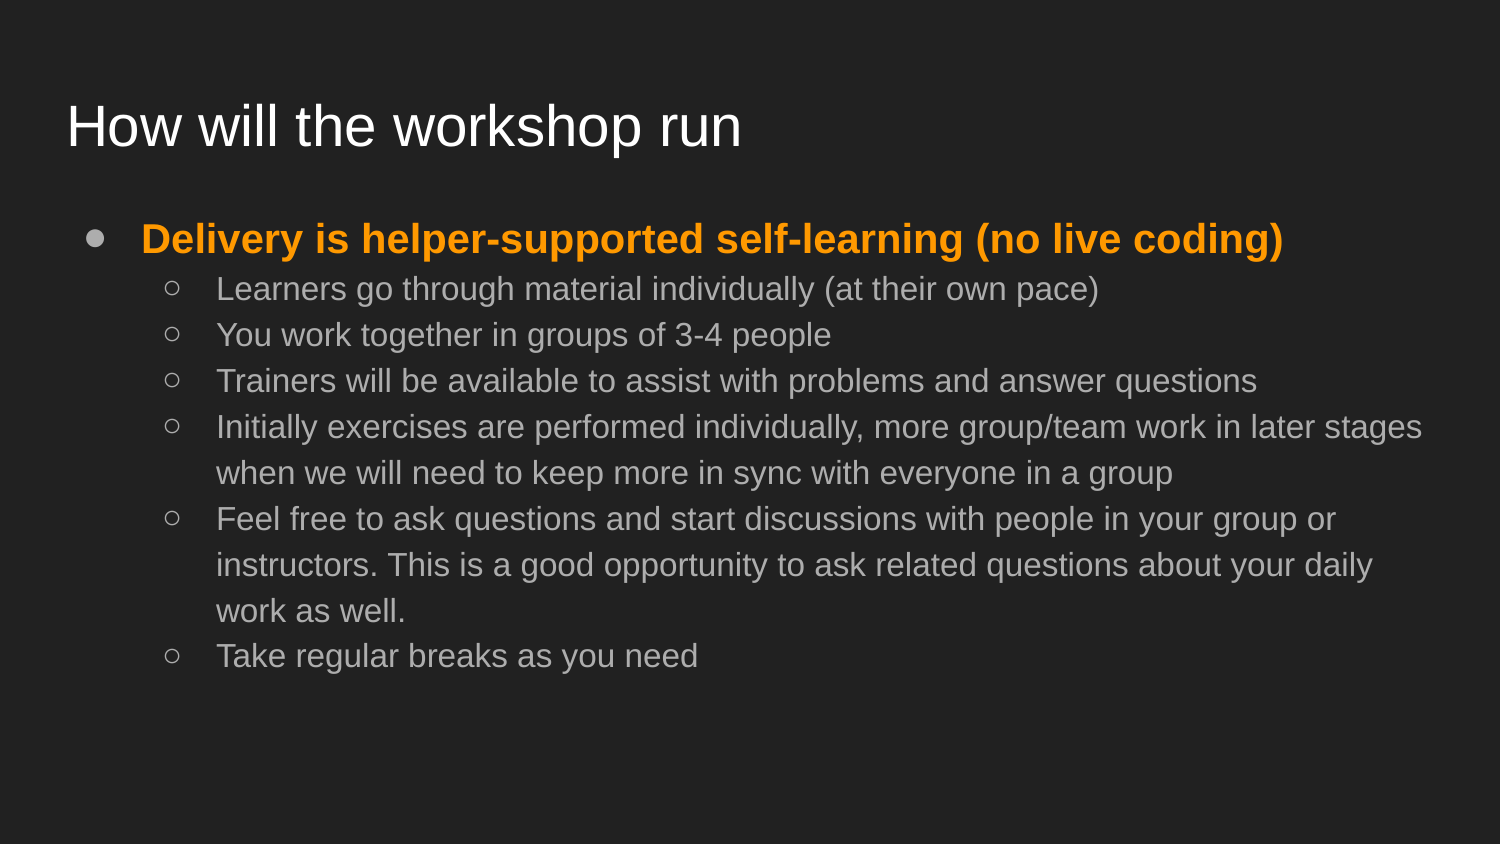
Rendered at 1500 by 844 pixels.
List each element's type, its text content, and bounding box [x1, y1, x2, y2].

list Delivery is helper-supported self-learning (no live coding) Learners go through material individually (at their own pace) You work together in groups of 3-4 people Trainers will be available to assist with problems and answer questions Initially exercises are performed individually, more group/team work in later stages when we will need to keep more in sync with everyone in a group Feel free to ask questions and start discussions with people in your group or instructors. This is a good opportunity to ask related questions about your daily work as well. Take regular breaks as you need [51, 189, 1449, 750]
title How will the workshop run [51, 72, 1449, 167]
